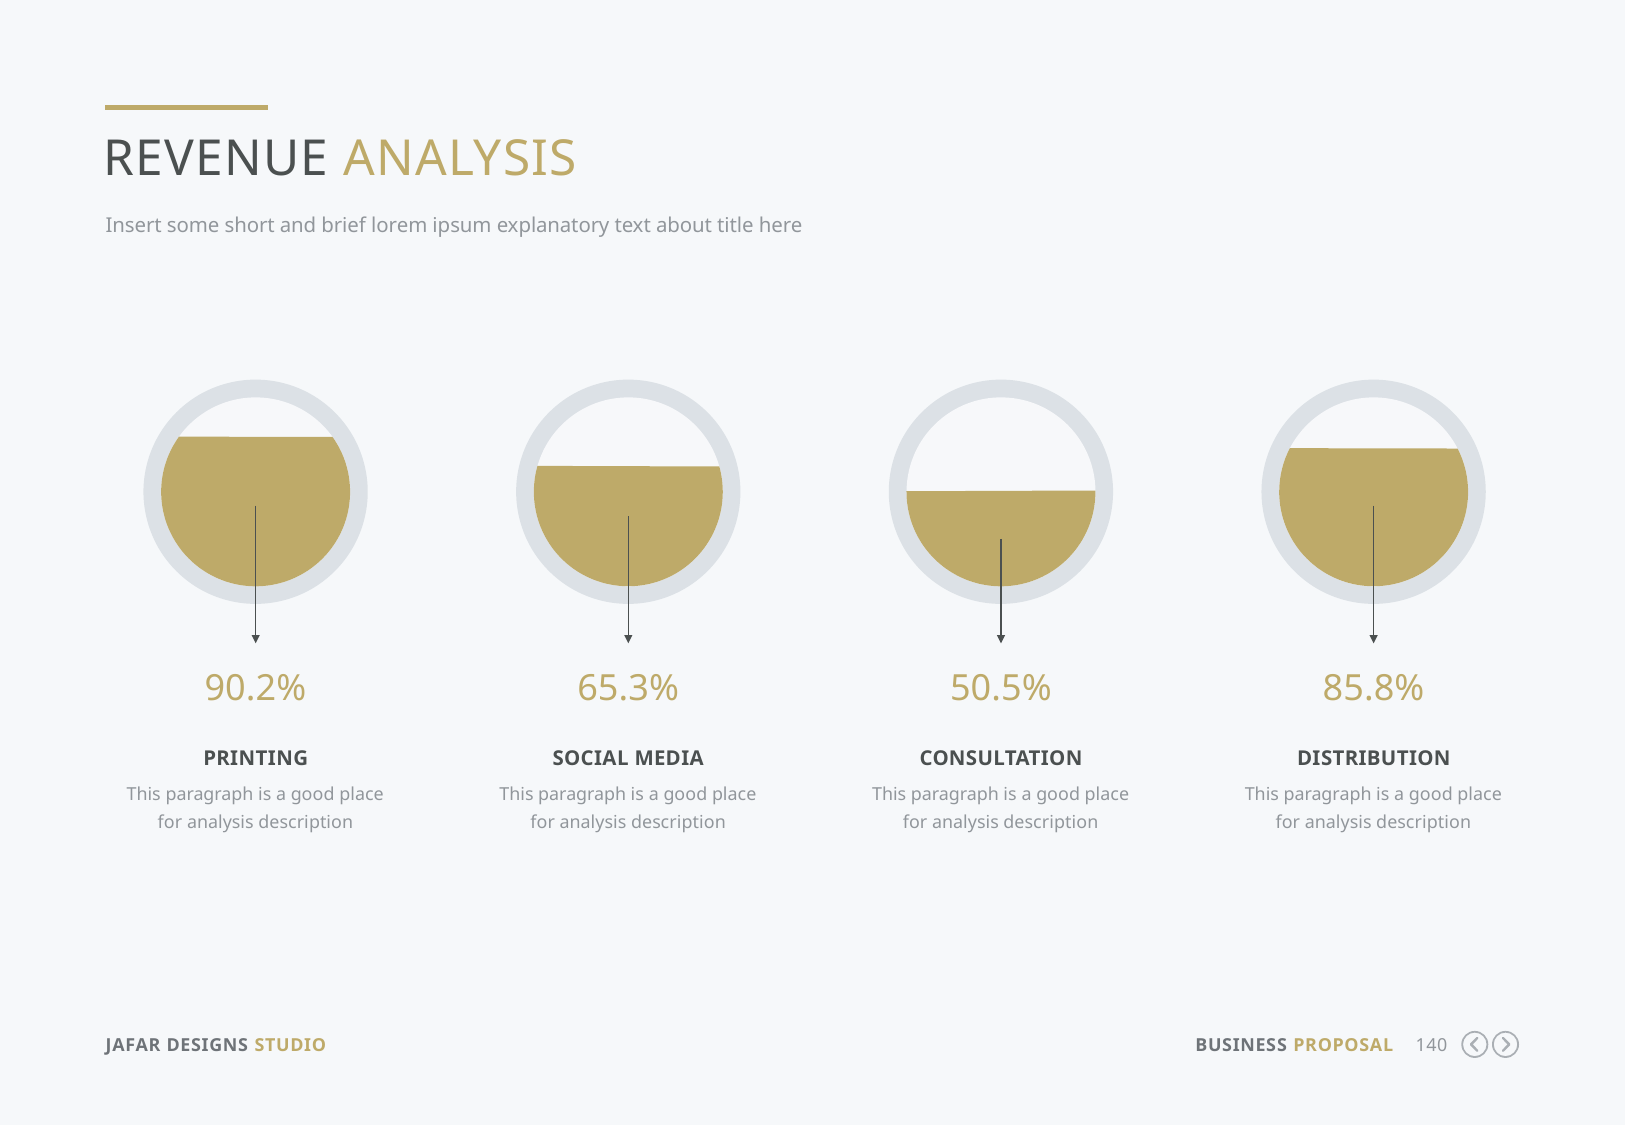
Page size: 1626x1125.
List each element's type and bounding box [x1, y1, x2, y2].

text_box [494, 664, 763, 709]
text_box [121, 664, 390, 709]
text_box [516, 379, 741, 644]
text_box [1239, 664, 1508, 709]
text_box [121, 737, 390, 833]
text_box [866, 664, 1136, 709]
text_box [1239, 737, 1508, 833]
list [105, 209, 1519, 241]
text_box [494, 737, 763, 833]
text_box [888, 379, 1114, 644]
text_box [143, 379, 368, 644]
text_box [1261, 379, 1486, 644]
list [103, 125, 1518, 188]
text_box [866, 737, 1136, 833]
